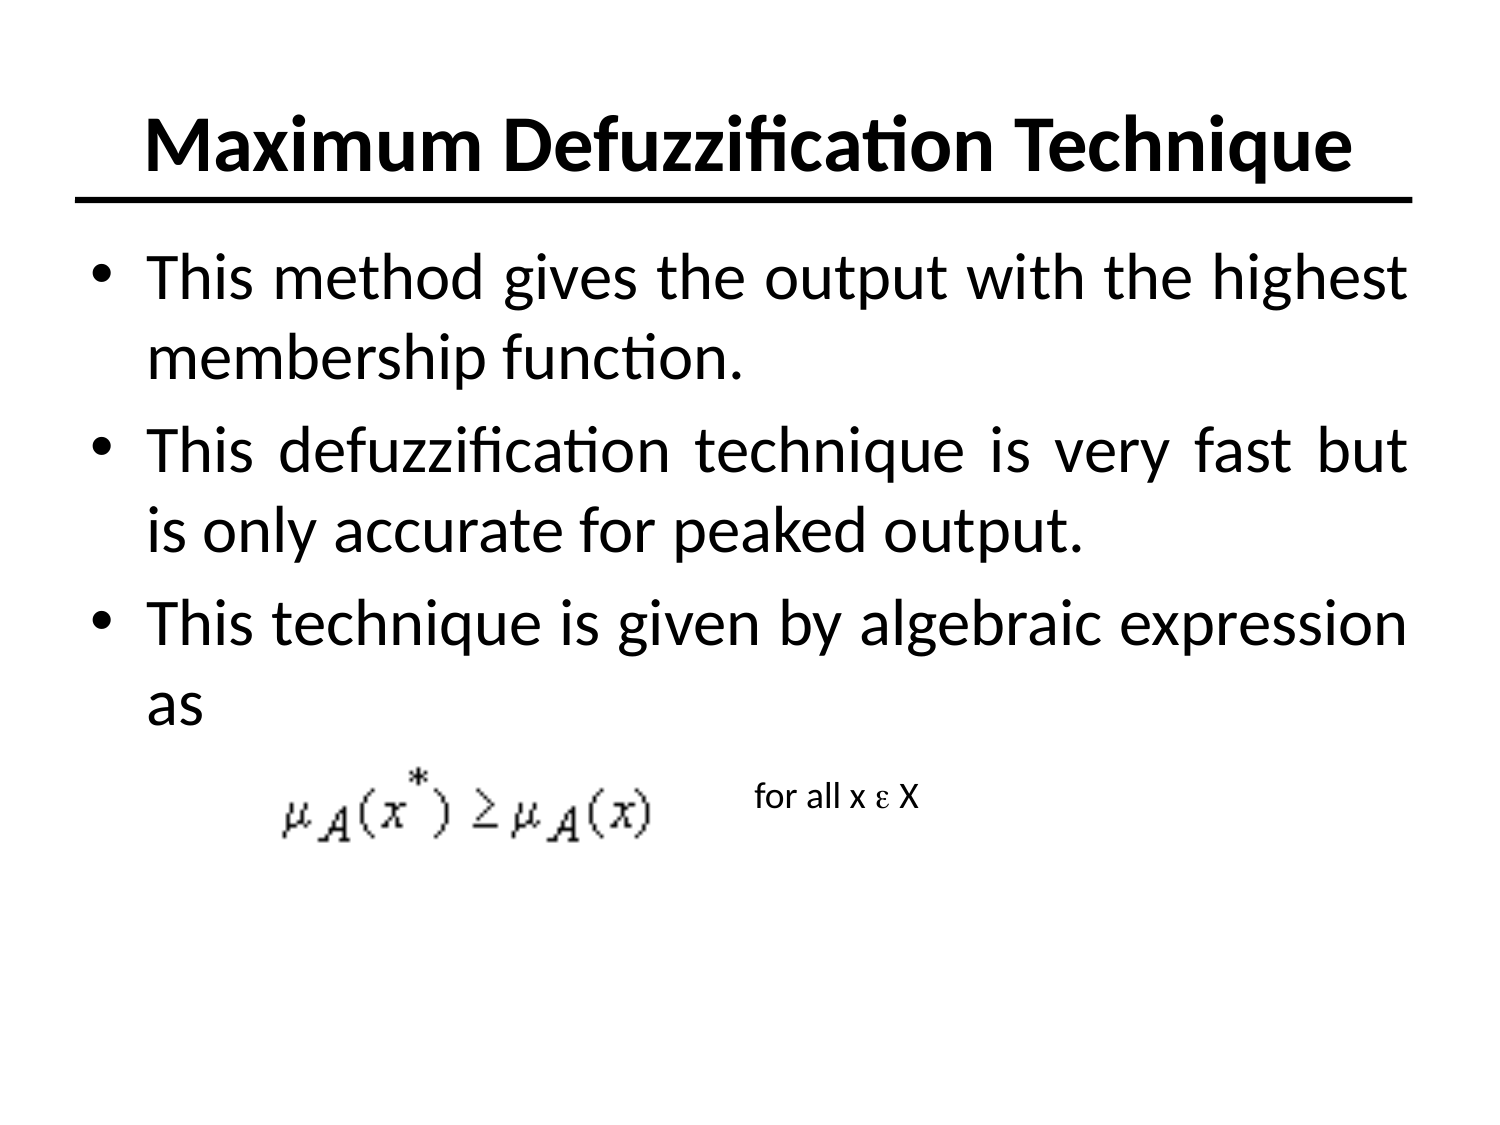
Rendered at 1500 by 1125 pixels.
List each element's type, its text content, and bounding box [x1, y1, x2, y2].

text_box for all x  X [739, 763, 934, 823]
list This method gives the output with the highest membership function. This defuzzification technique is very fast but is only accurate for peaked output. This technique is given by algebraic expression as [75, 224, 1425, 1005]
title Maximum Defuzzification Technique [75, 45, 1425, 224]
picture [277, 751, 668, 850]
